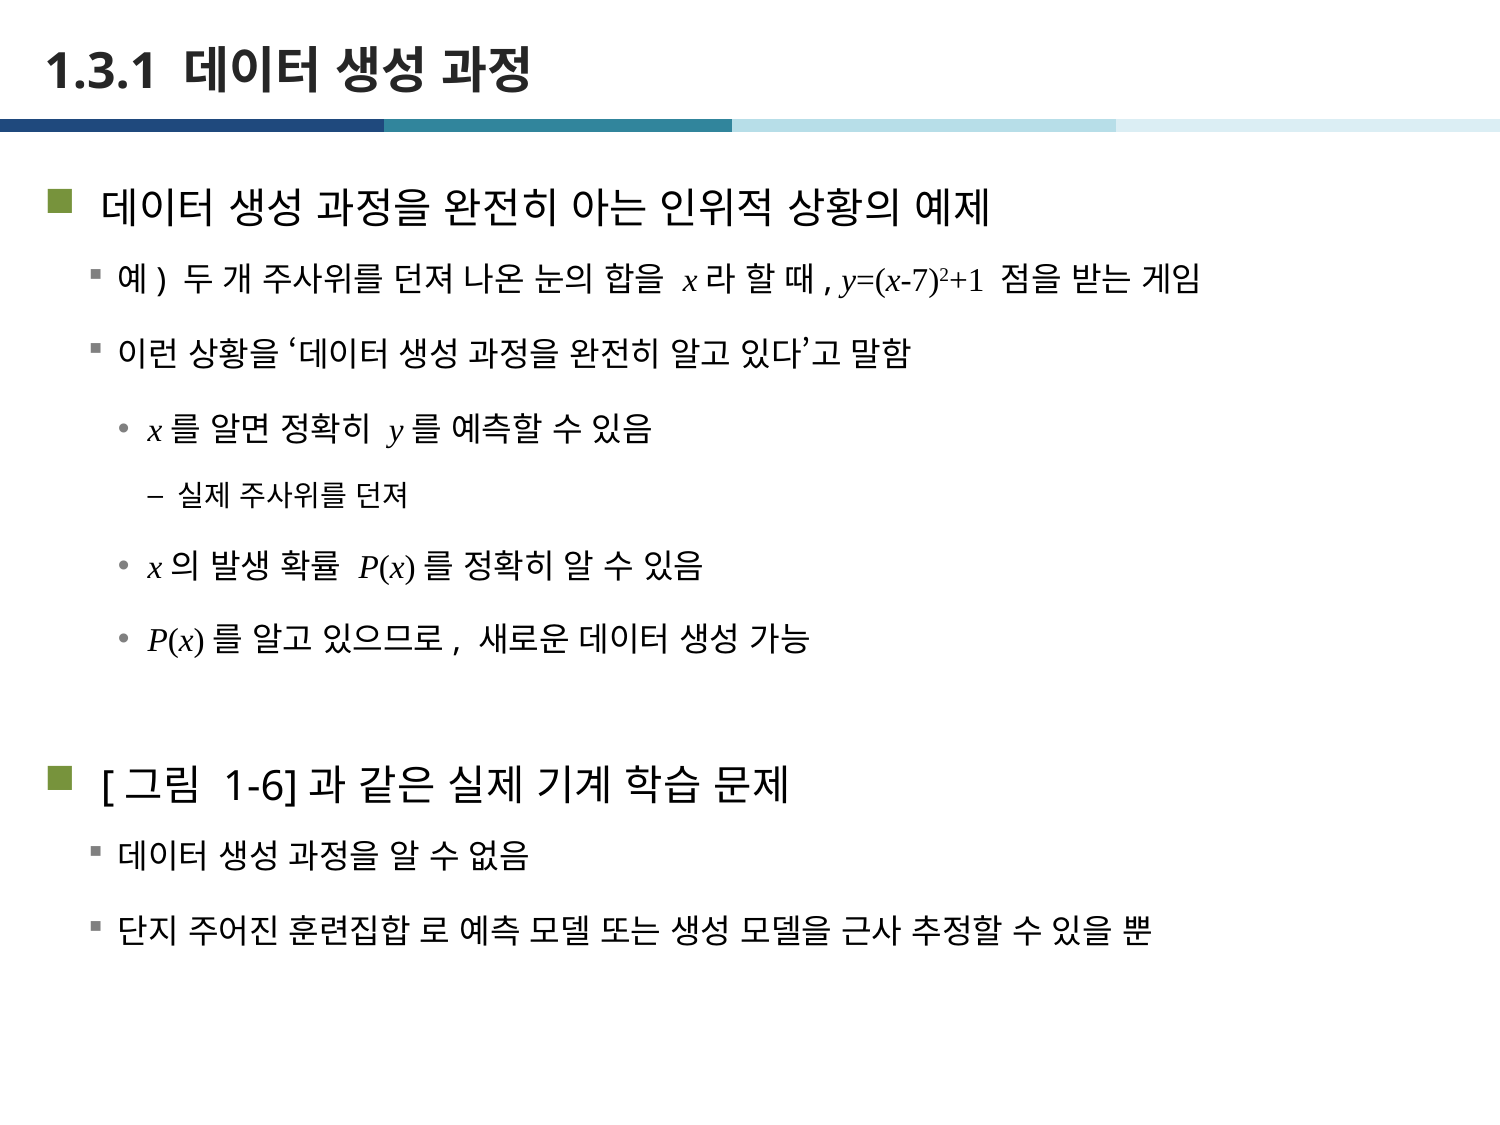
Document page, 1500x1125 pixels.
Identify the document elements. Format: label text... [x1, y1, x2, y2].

title 1.3.1 데이터 생성 과정 [29, 23, 1270, 114]
